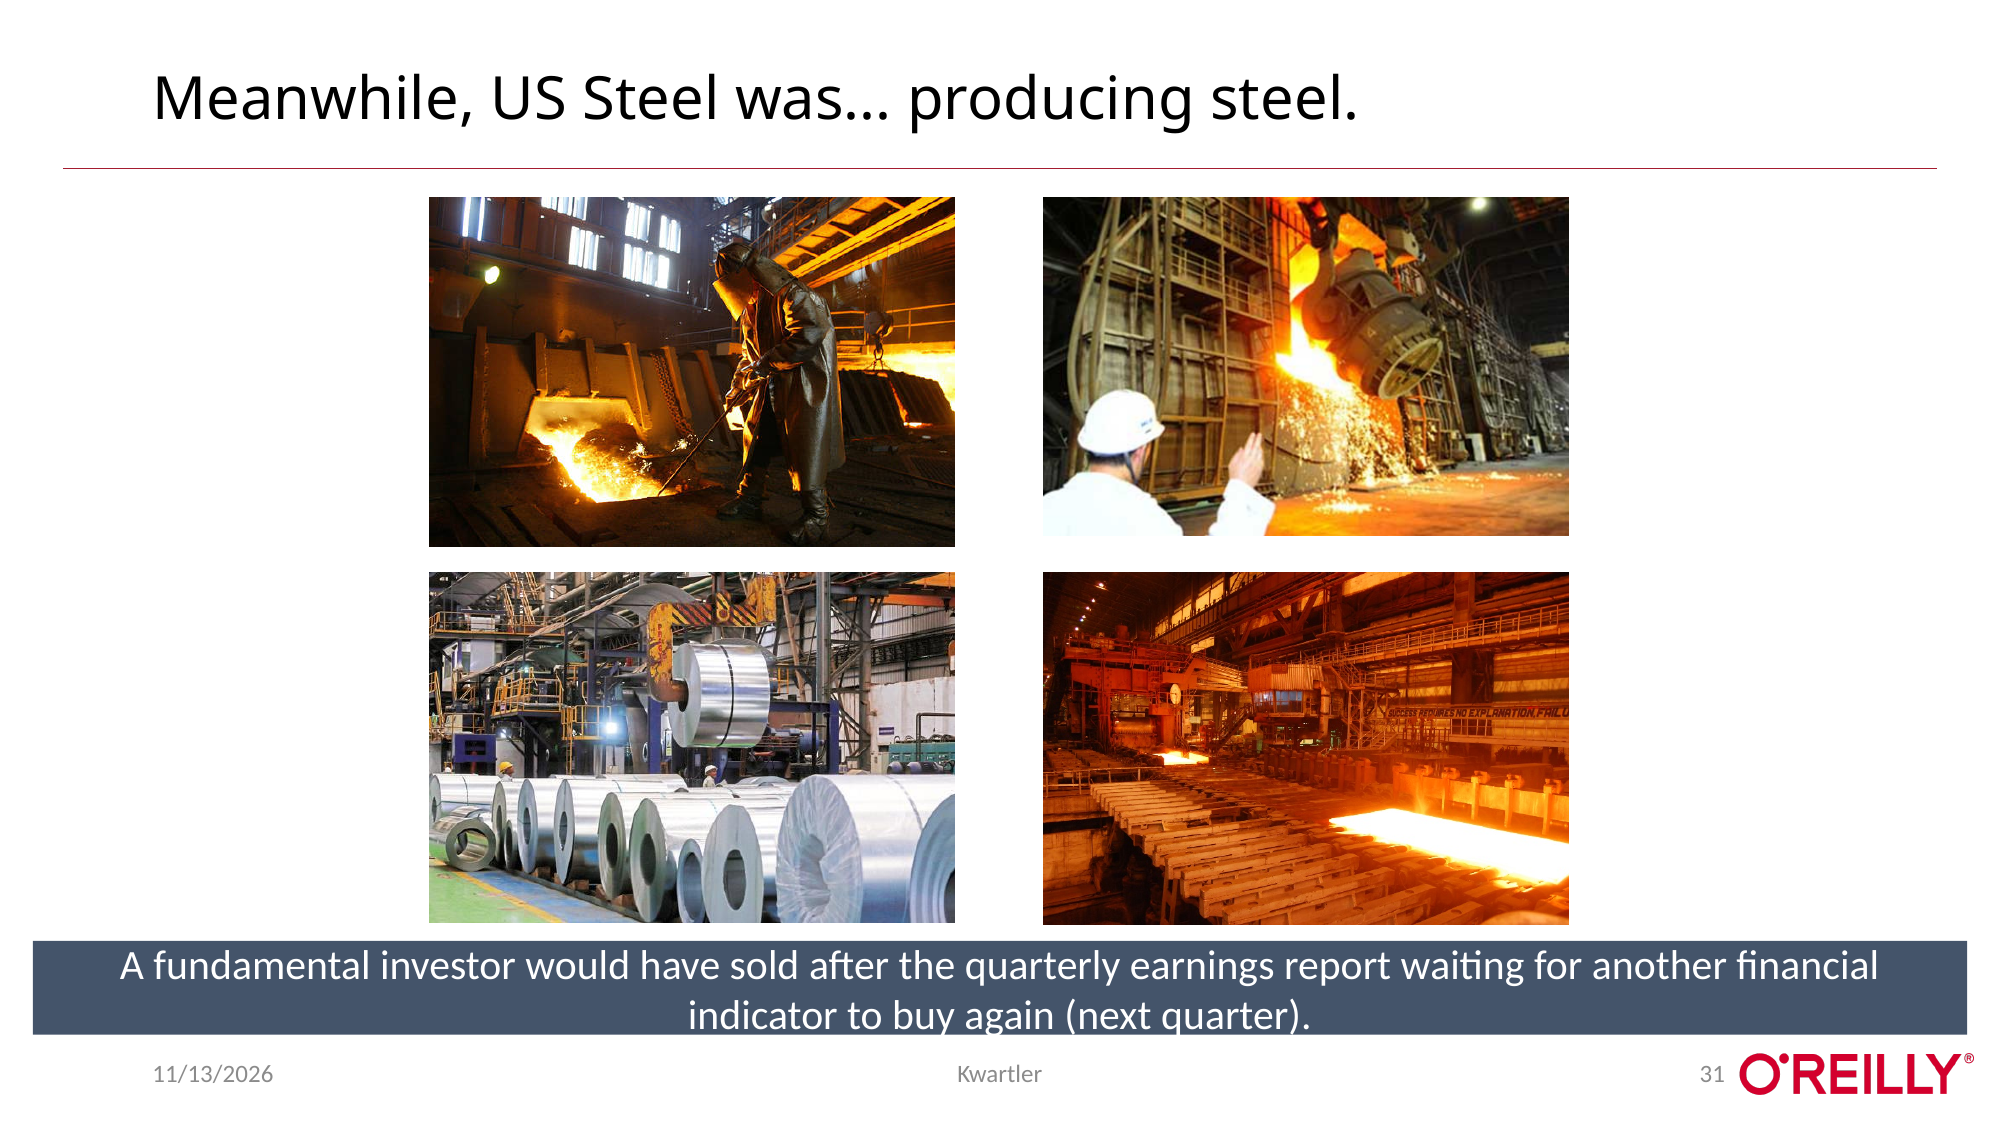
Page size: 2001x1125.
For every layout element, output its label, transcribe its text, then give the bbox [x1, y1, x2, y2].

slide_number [137, 1042, 588, 1103]
picture [429, 572, 955, 923]
footer Kwartler [662, 1042, 1338, 1103]
picture [429, 197, 955, 547]
text_box 31 [1412, 1042, 1741, 1103]
text_box A fundamental investor would have sold after the quarterly earnings report waiting for another financial indicator to buy again (next quarter). [32, 940, 1968, 1036]
title Meanwhile, US Steel was... producing steel. [137, 59, 1863, 142]
picture [1043, 197, 1569, 536]
picture [1741, 1050, 1975, 1096]
picture [1043, 572, 1569, 925]
